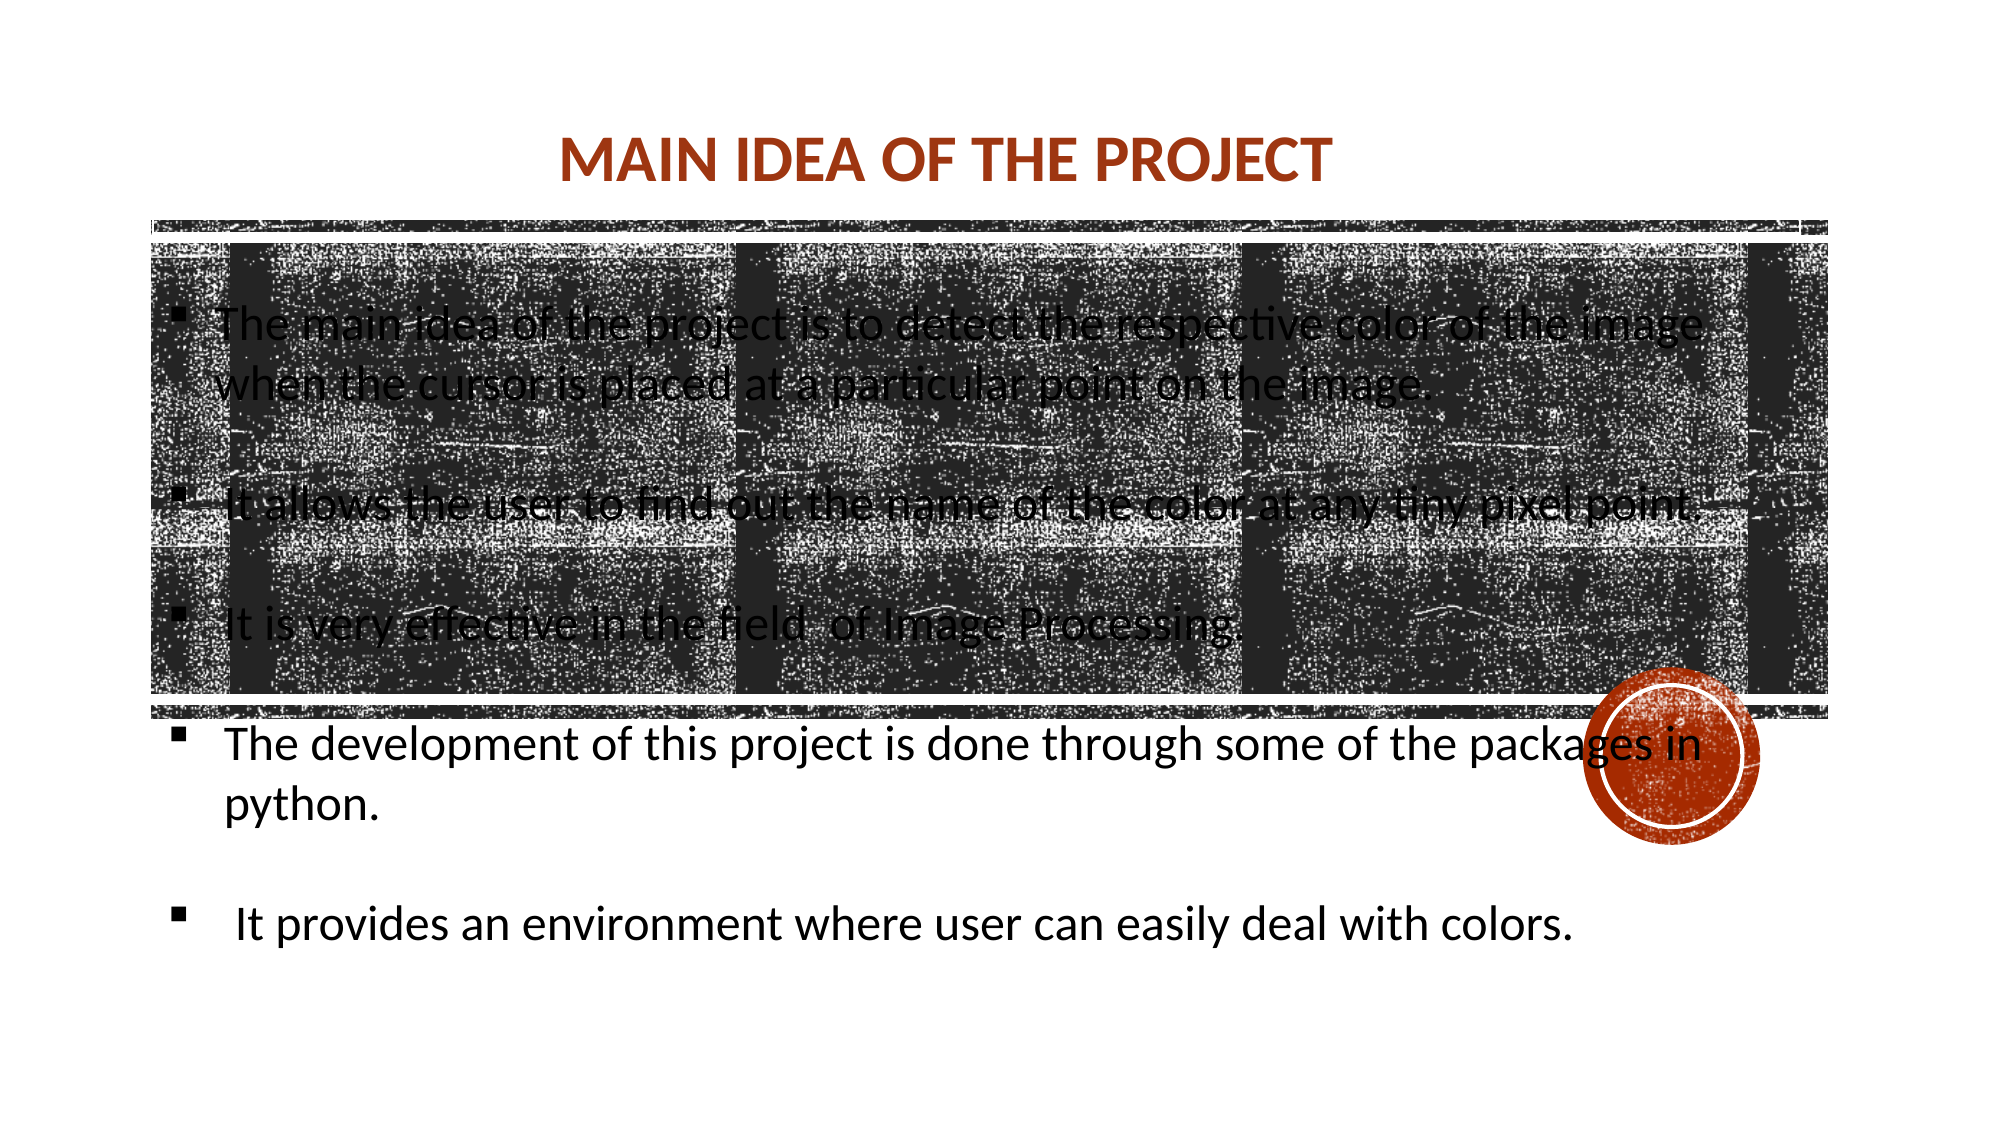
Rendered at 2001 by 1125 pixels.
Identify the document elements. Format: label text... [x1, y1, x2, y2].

table_header MAIN IDEA OF THE PROJECT [154, 119, 1799, 232]
text_box The main idea of the project is to detect the respective color of the image when the cursor is placed at a particular point on the image. It allows the user to find out the name of the color at any tiny pixel point. It is very effective in the field of Image Processing. The development of this project is done through some of the packages in python. It provides an environment where user can easily deal with colors. [152, 282, 1775, 958]
